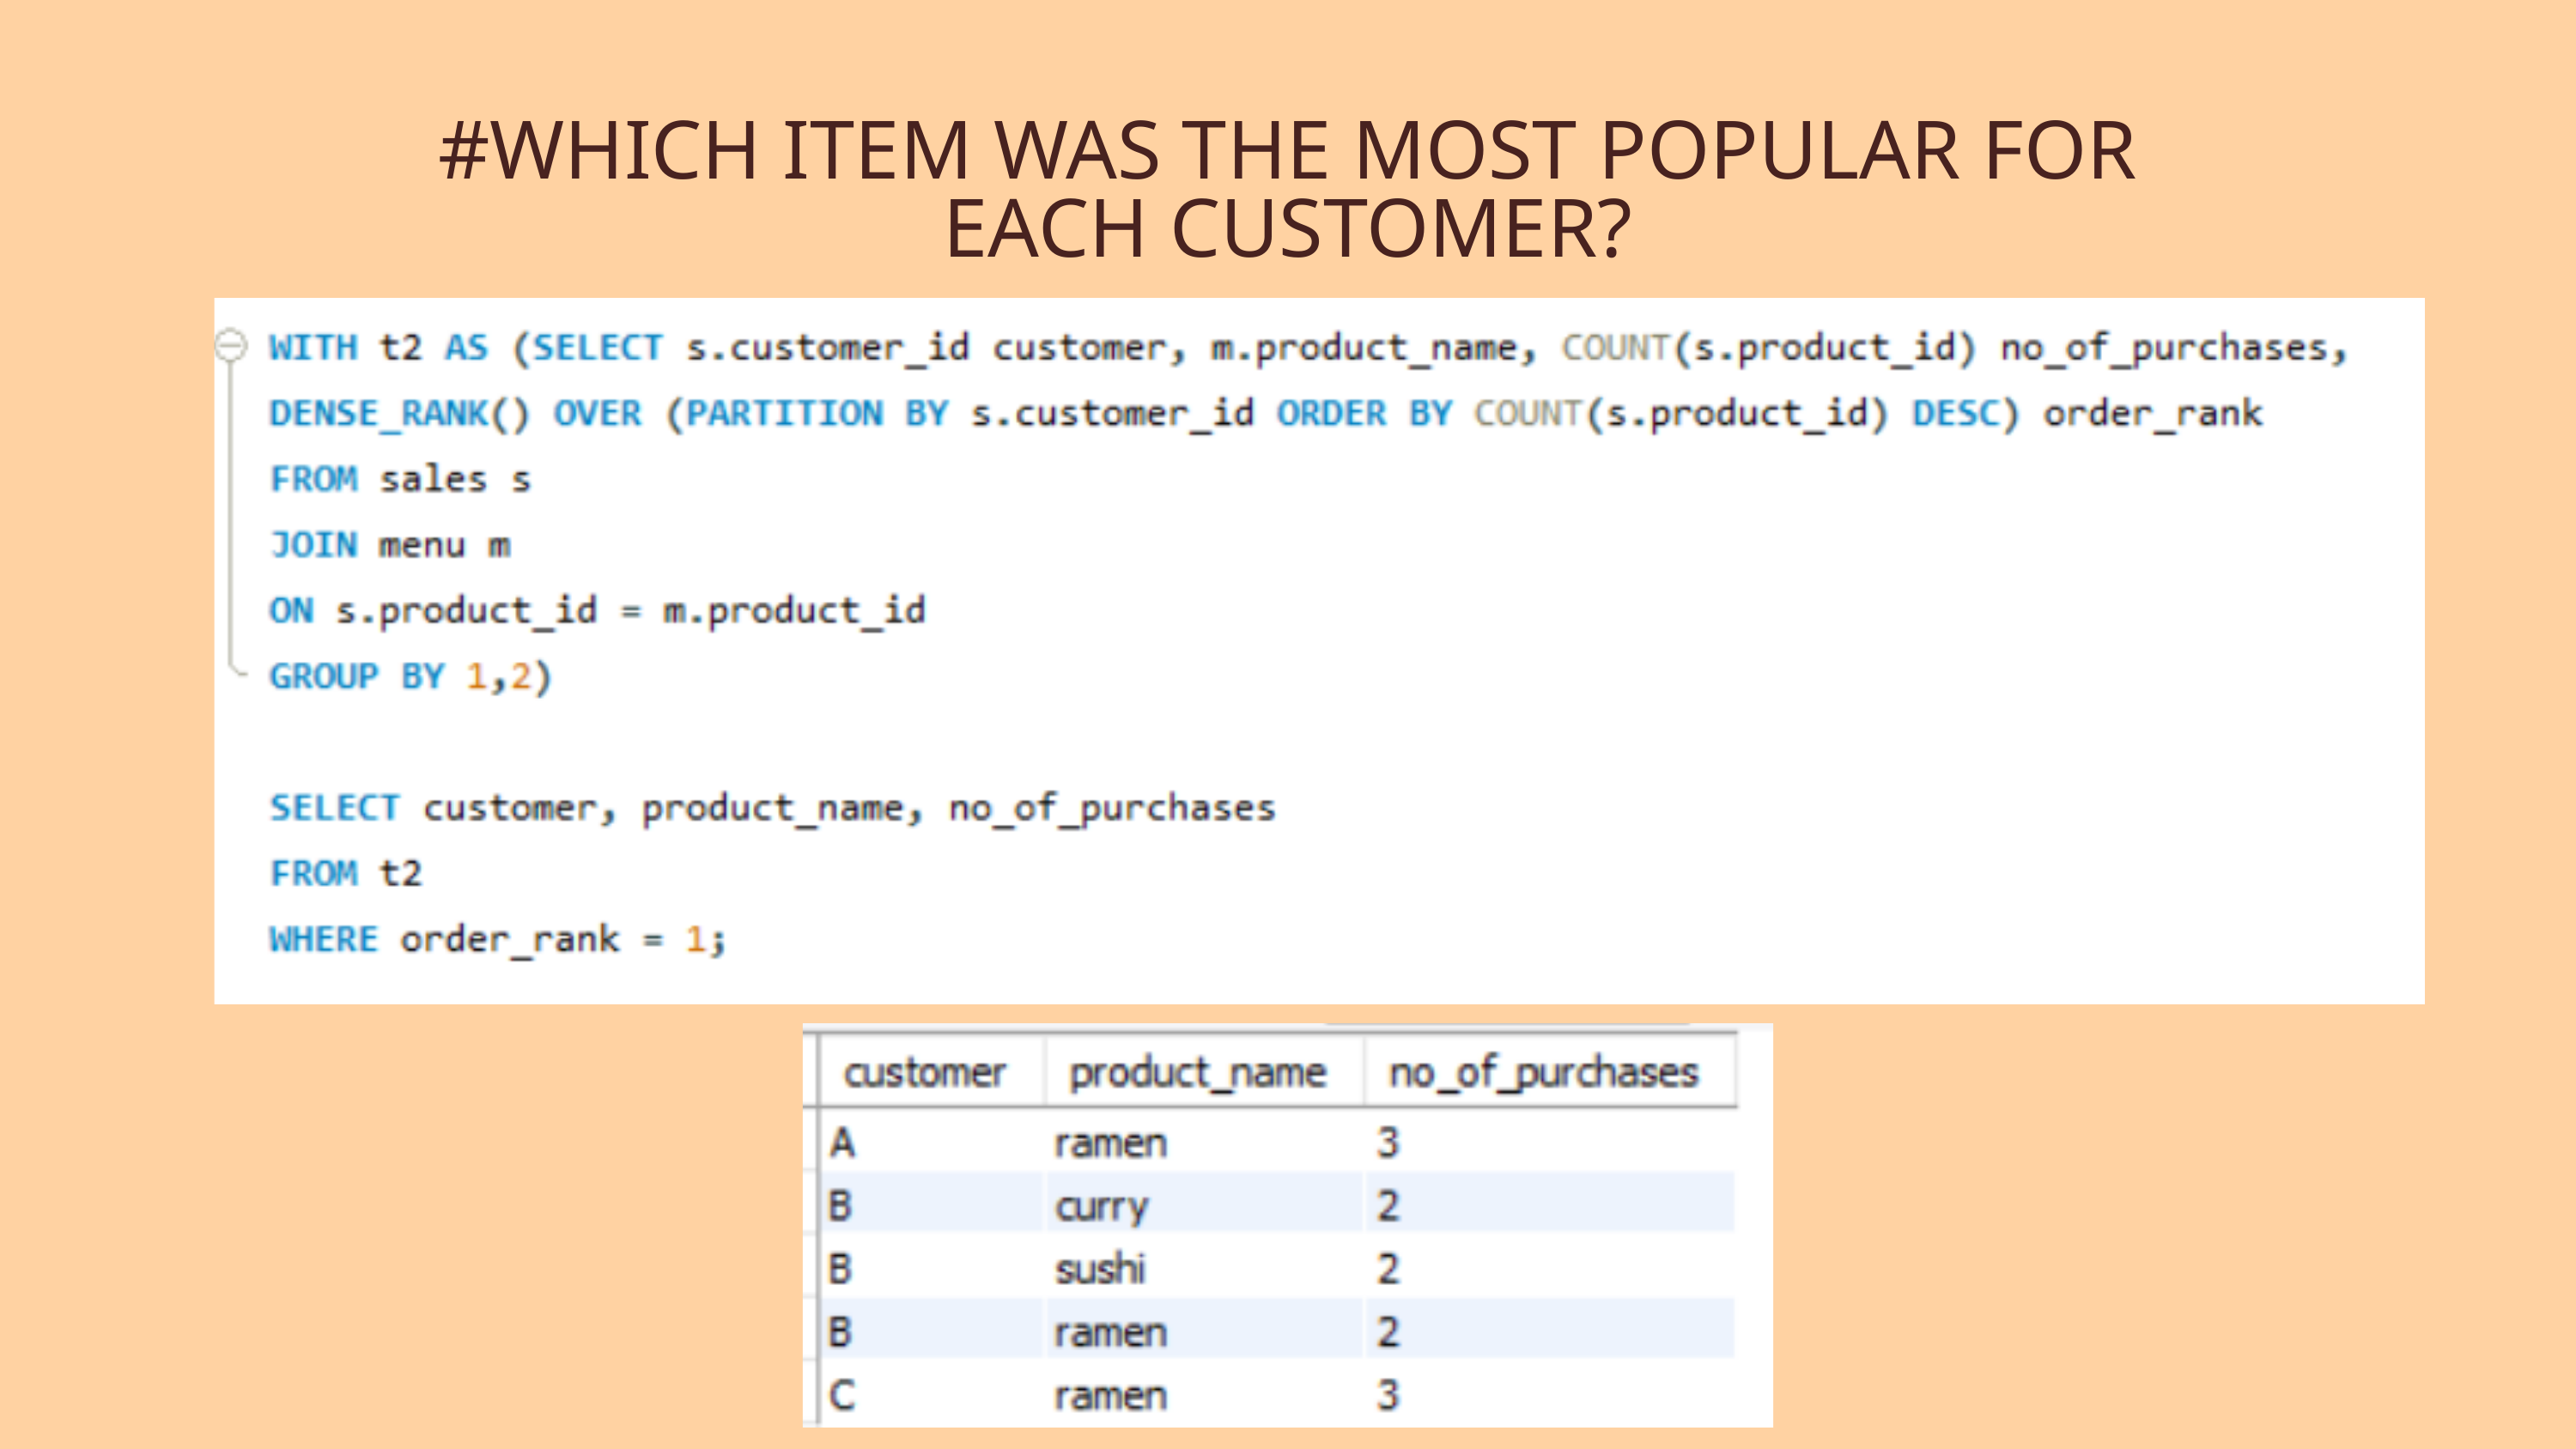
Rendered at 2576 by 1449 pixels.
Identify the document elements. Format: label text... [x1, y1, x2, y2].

text_box [802, 1023, 1774, 1428]
text_box [214, 298, 2425, 1004]
text_box #WHICH ITEM WAS THE MOST POPULAR FOR EACH CUSTOMER? [410, 117, 2166, 274]
